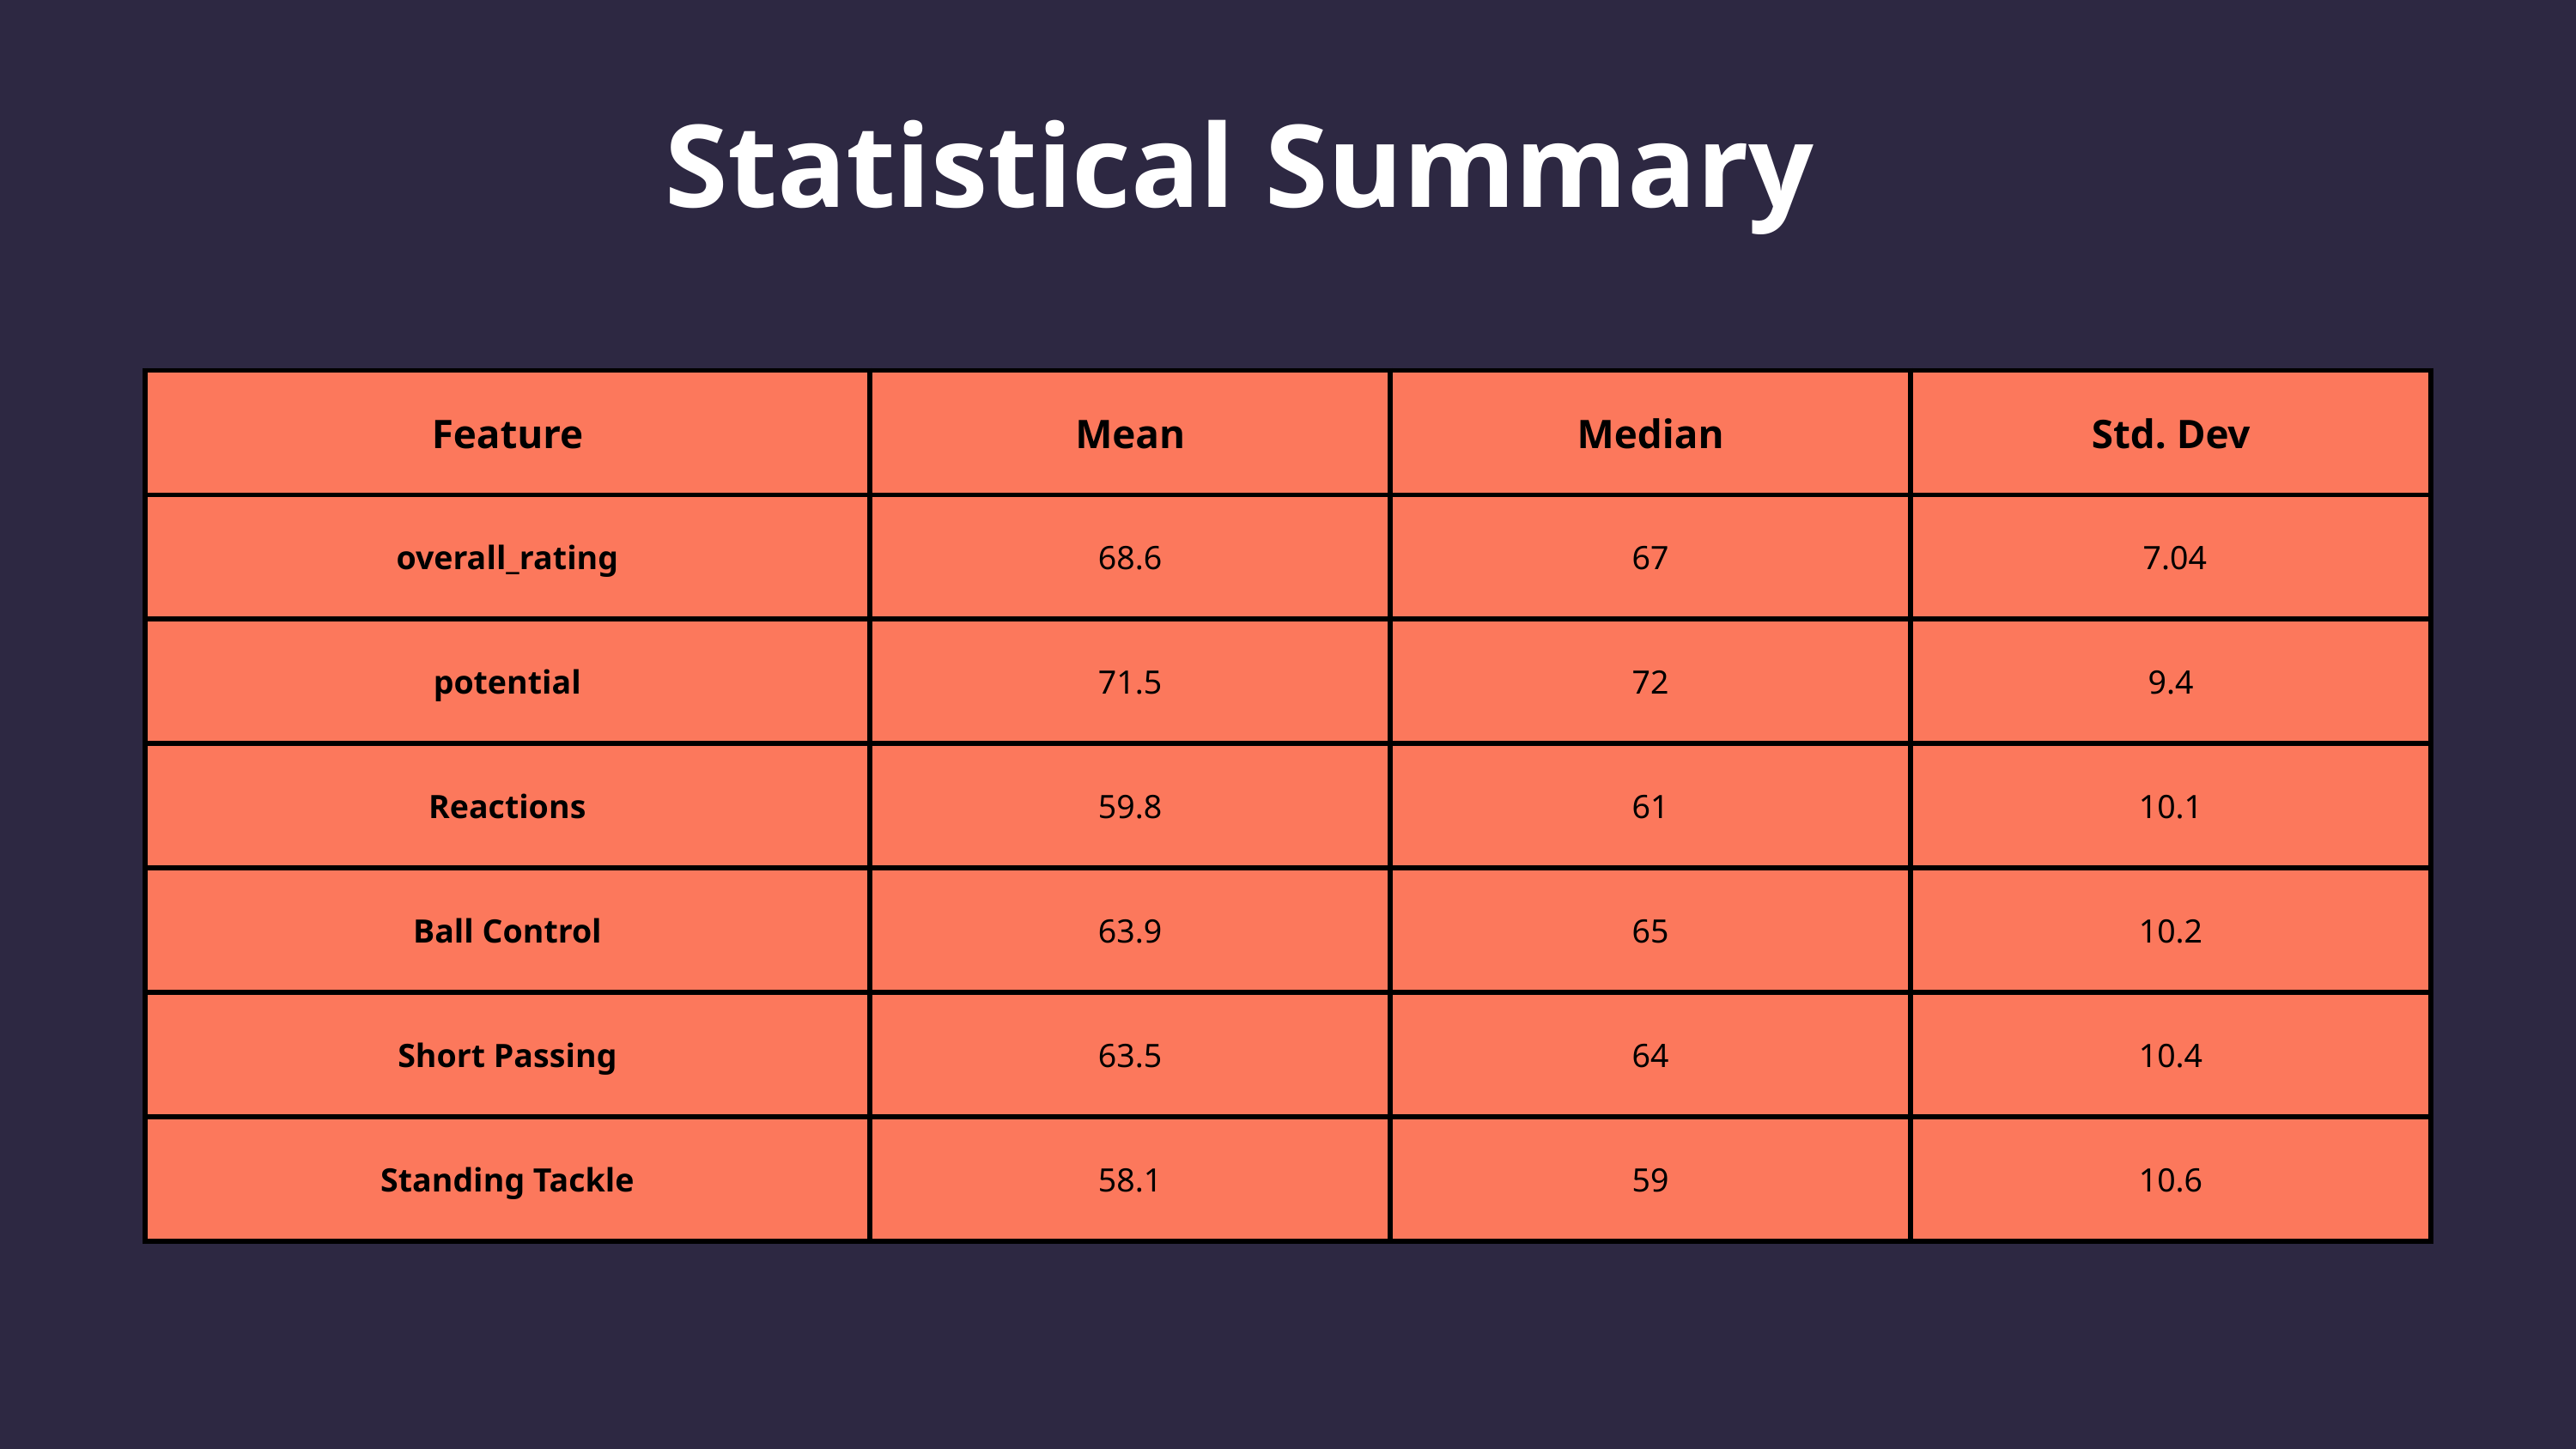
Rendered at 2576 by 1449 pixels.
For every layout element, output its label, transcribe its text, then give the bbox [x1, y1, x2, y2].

table_header Median [1393, 373, 1908, 493]
table_header Mean [872, 373, 1388, 493]
table_cell 67 [1393, 497, 1908, 616]
table_cell 10.1 [1913, 746, 2428, 865]
table_header Std. Dev [1913, 373, 2428, 493]
table_cell 10.2 [1913, 870, 2428, 990]
table_cell Standing Tackle [148, 1119, 867, 1239]
table_cell 61 [1393, 746, 1908, 865]
table_cell overall_rating [148, 497, 867, 616]
table_cell 63.9 [872, 870, 1388, 990]
table_cell Short Passing [148, 995, 867, 1114]
table_cell 59 [1393, 1119, 1908, 1239]
table_cell Ball Control [148, 870, 867, 990]
table_cell 58.1 [872, 1119, 1388, 1239]
text_box Statistical Summary [665, 116, 1911, 231]
table_cell 10.4 [1913, 995, 2428, 1114]
table_cell 63.5 [872, 995, 1388, 1114]
table_cell 68.6 [872, 497, 1388, 616]
table_cell 64 [1393, 995, 1908, 1114]
table_cell 7.04 [1913, 497, 2428, 616]
table_cell potential [148, 621, 867, 741]
table_cell 59.8 [872, 746, 1388, 865]
table_cell 65 [1393, 870, 1908, 990]
table_cell 72 [1393, 621, 1908, 741]
table_cell 71.5 [872, 621, 1388, 741]
table_cell 10.6 [1913, 1119, 2428, 1239]
table_cell 9.4 [1913, 621, 2428, 741]
table_header Feature [148, 373, 867, 493]
table_cell Reactions [148, 746, 867, 865]
